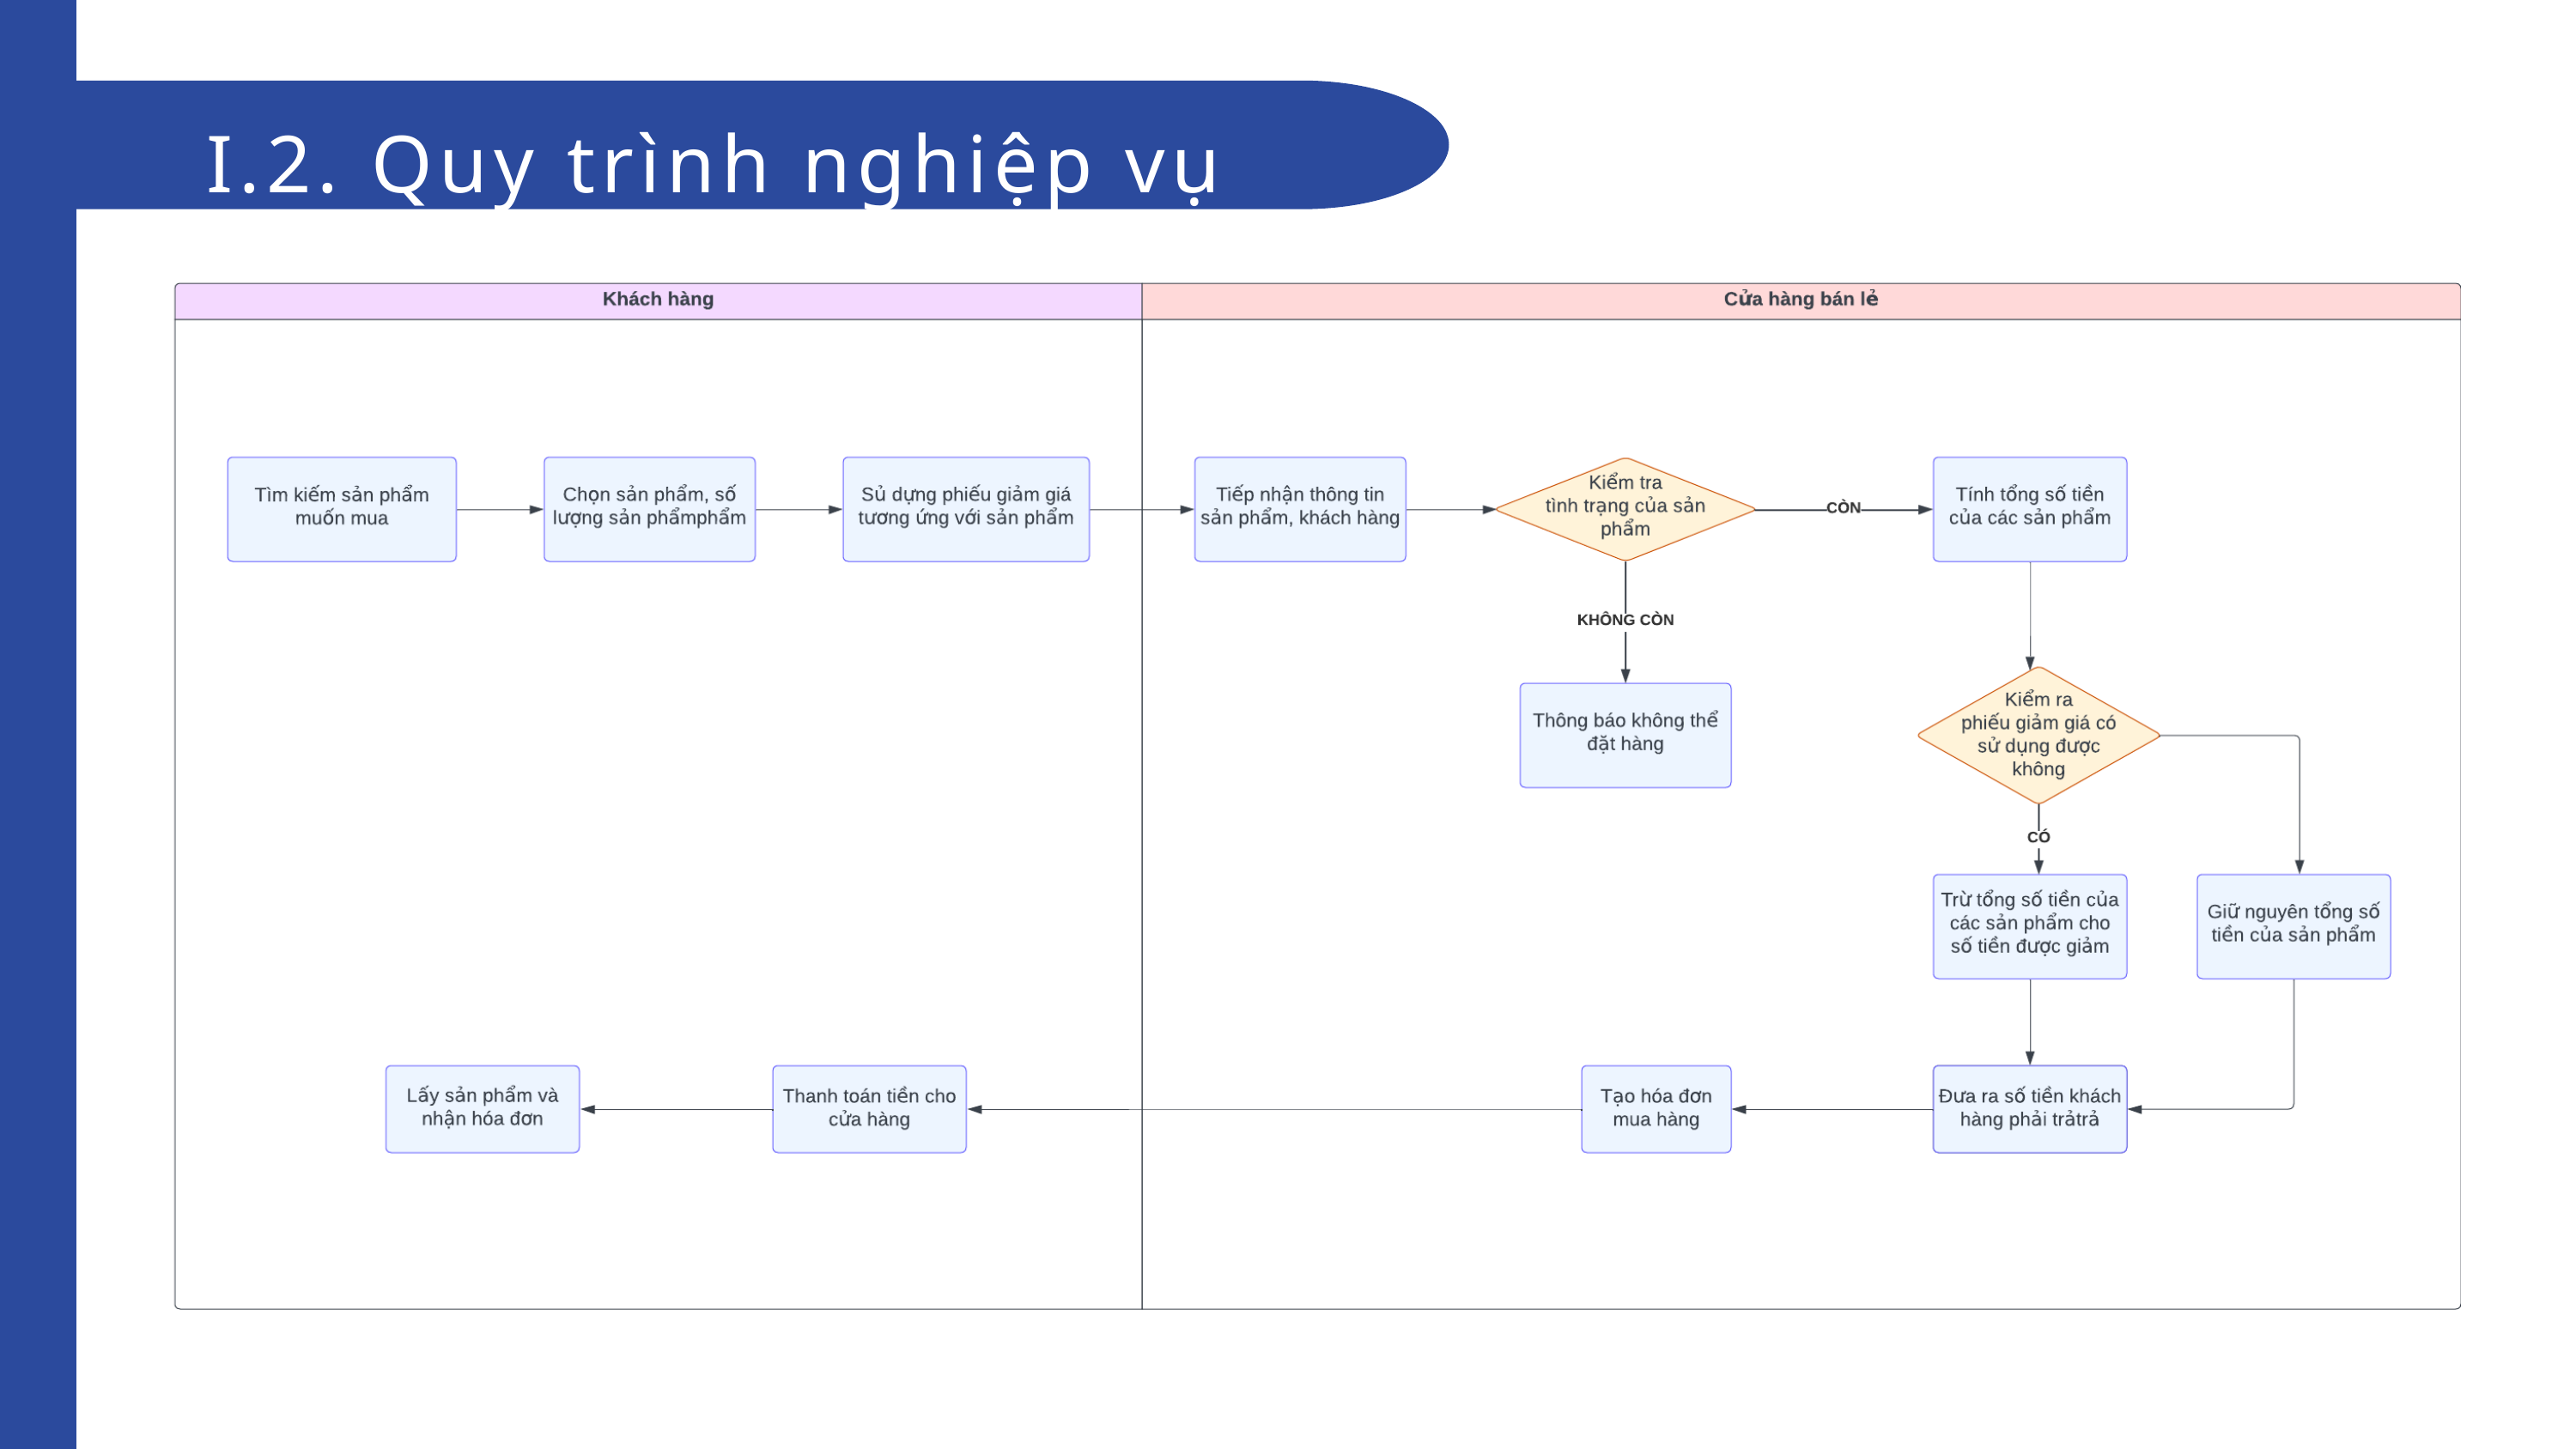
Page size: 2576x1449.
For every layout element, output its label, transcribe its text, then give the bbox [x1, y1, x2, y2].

text_box I.2. Quy trình nghiệp vụ [76, 77, 677, 209]
text_box I.2. Quy trình nghiệp vụ [807, 77, 1352, 209]
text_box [0, 0, 76, 1449]
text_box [677, 0, 807, 852]
picture [76, 212, 2461, 1379]
